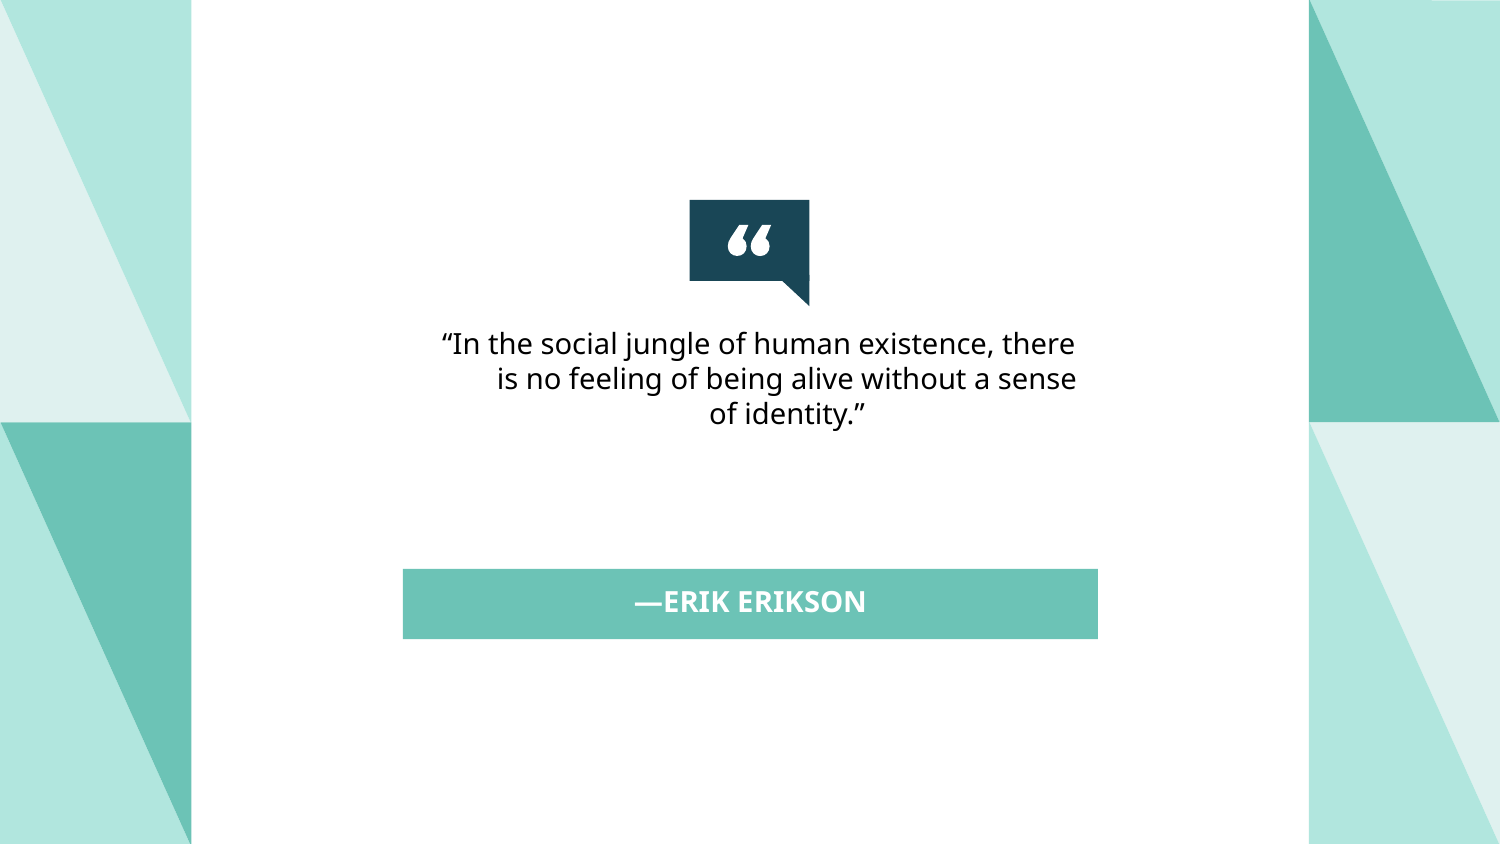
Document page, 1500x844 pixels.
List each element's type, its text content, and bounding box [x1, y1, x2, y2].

subtitle “In the social jungle of human existence, there is no feeling of being alive without a sense of identity.” [402, 310, 1098, 547]
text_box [689, 199, 810, 307]
title —ERIK ERIKSON [402, 568, 1098, 640]
